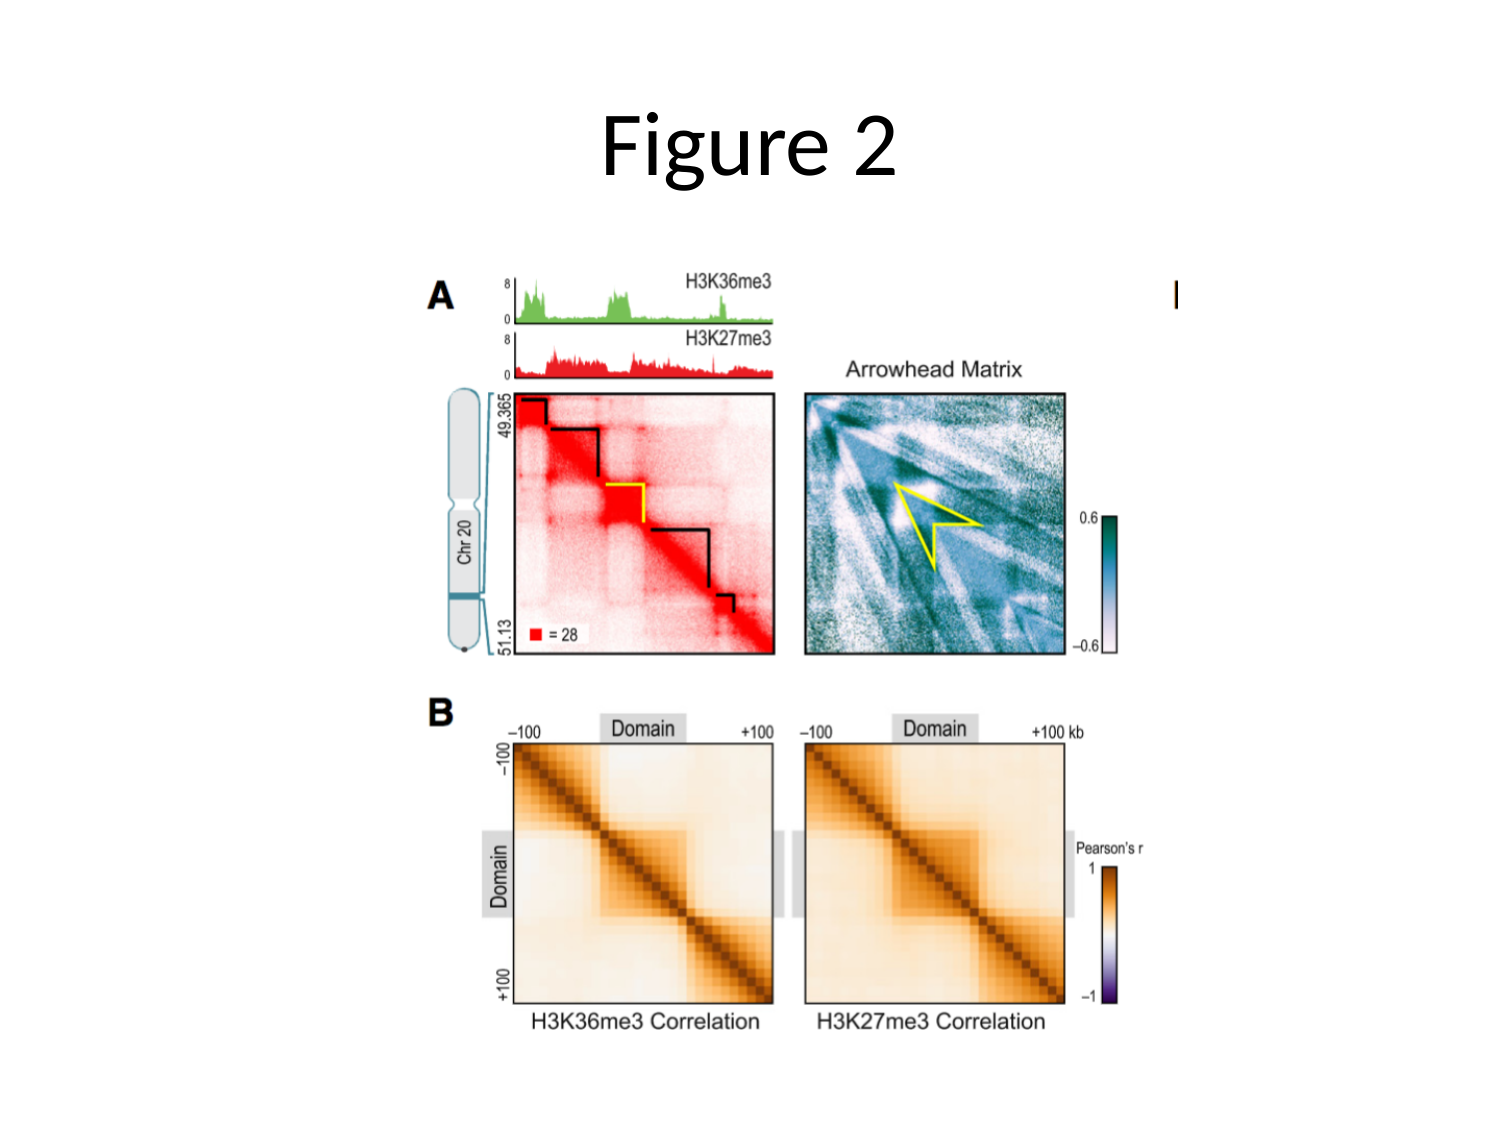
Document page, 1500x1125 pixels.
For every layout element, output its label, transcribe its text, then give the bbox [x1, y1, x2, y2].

title Figure 2 [75, 45, 1425, 233]
picture [413, 268, 1179, 1055]
